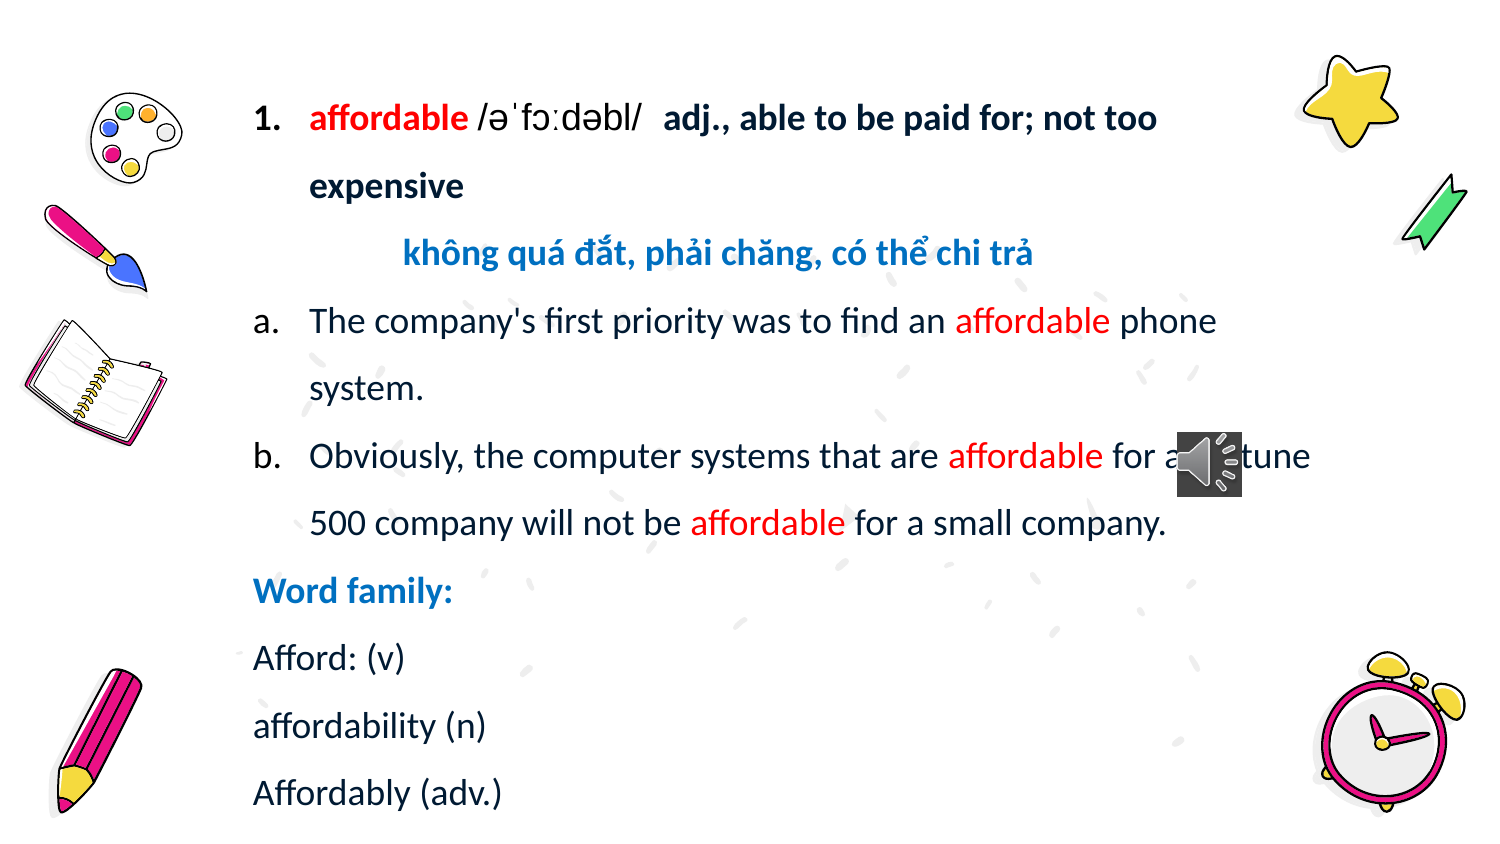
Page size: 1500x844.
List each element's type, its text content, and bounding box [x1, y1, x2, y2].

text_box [47, 667, 144, 819]
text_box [8, 311, 176, 453]
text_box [1291, 54, 1402, 154]
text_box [1310, 650, 1467, 818]
picture [1175, 430, 1243, 498]
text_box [29, 201, 166, 303]
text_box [1392, 173, 1468, 256]
text_box affordable /əˈfɔːdəbl/ adj., able to be paid for; not too expensive không quá đắt, phải chăng, có thể chi trả The company's first priority was to find an affordable phone system. Obviously, the computer systems that are affordable for a Fortune 500 company will not be affordable for a small company. Word family: Afford: (v) affordability (n) Affordably (adv.) [238, 63, 1328, 821]
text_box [81, 92, 184, 187]
